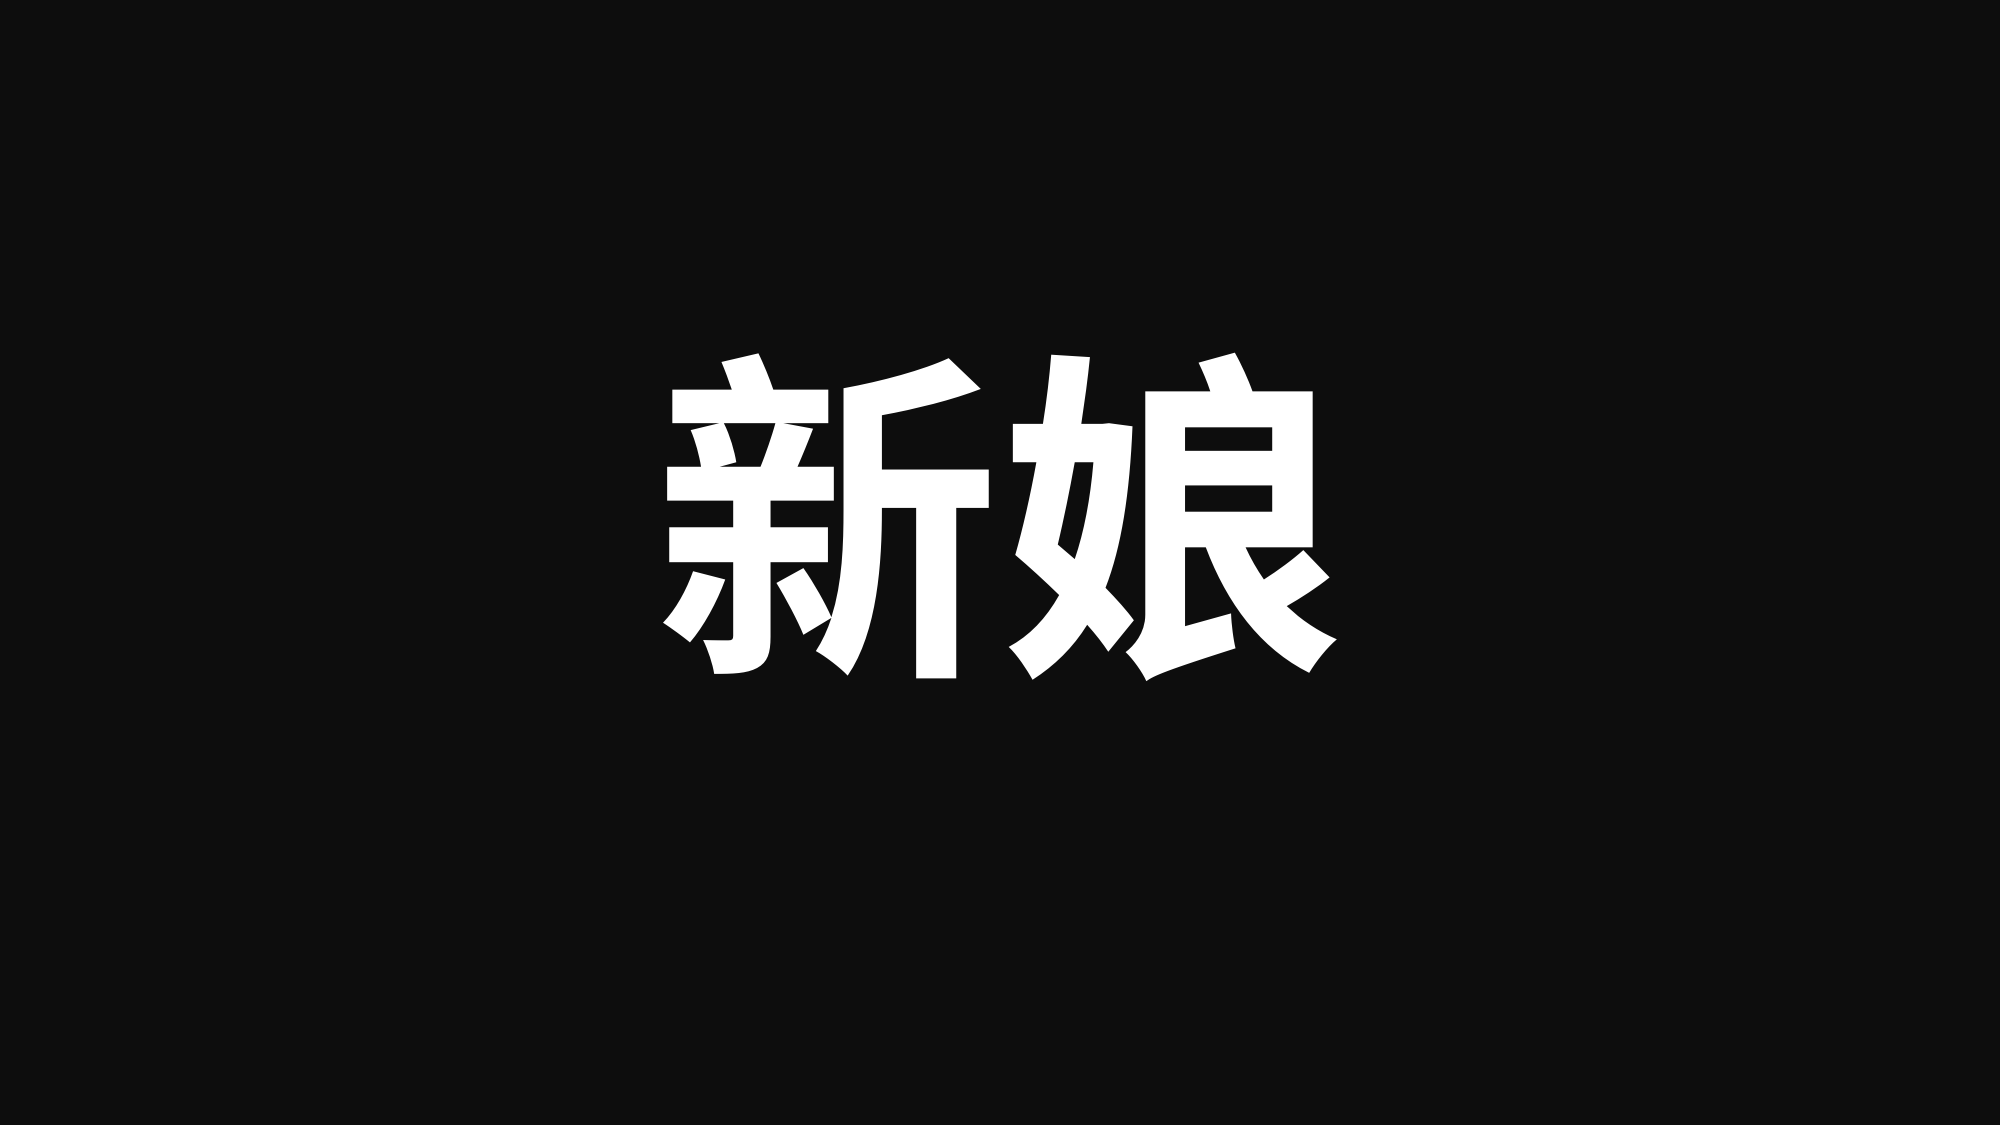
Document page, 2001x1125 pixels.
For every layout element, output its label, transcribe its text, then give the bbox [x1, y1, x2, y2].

text_box 新娘 [639, 296, 1361, 726]
